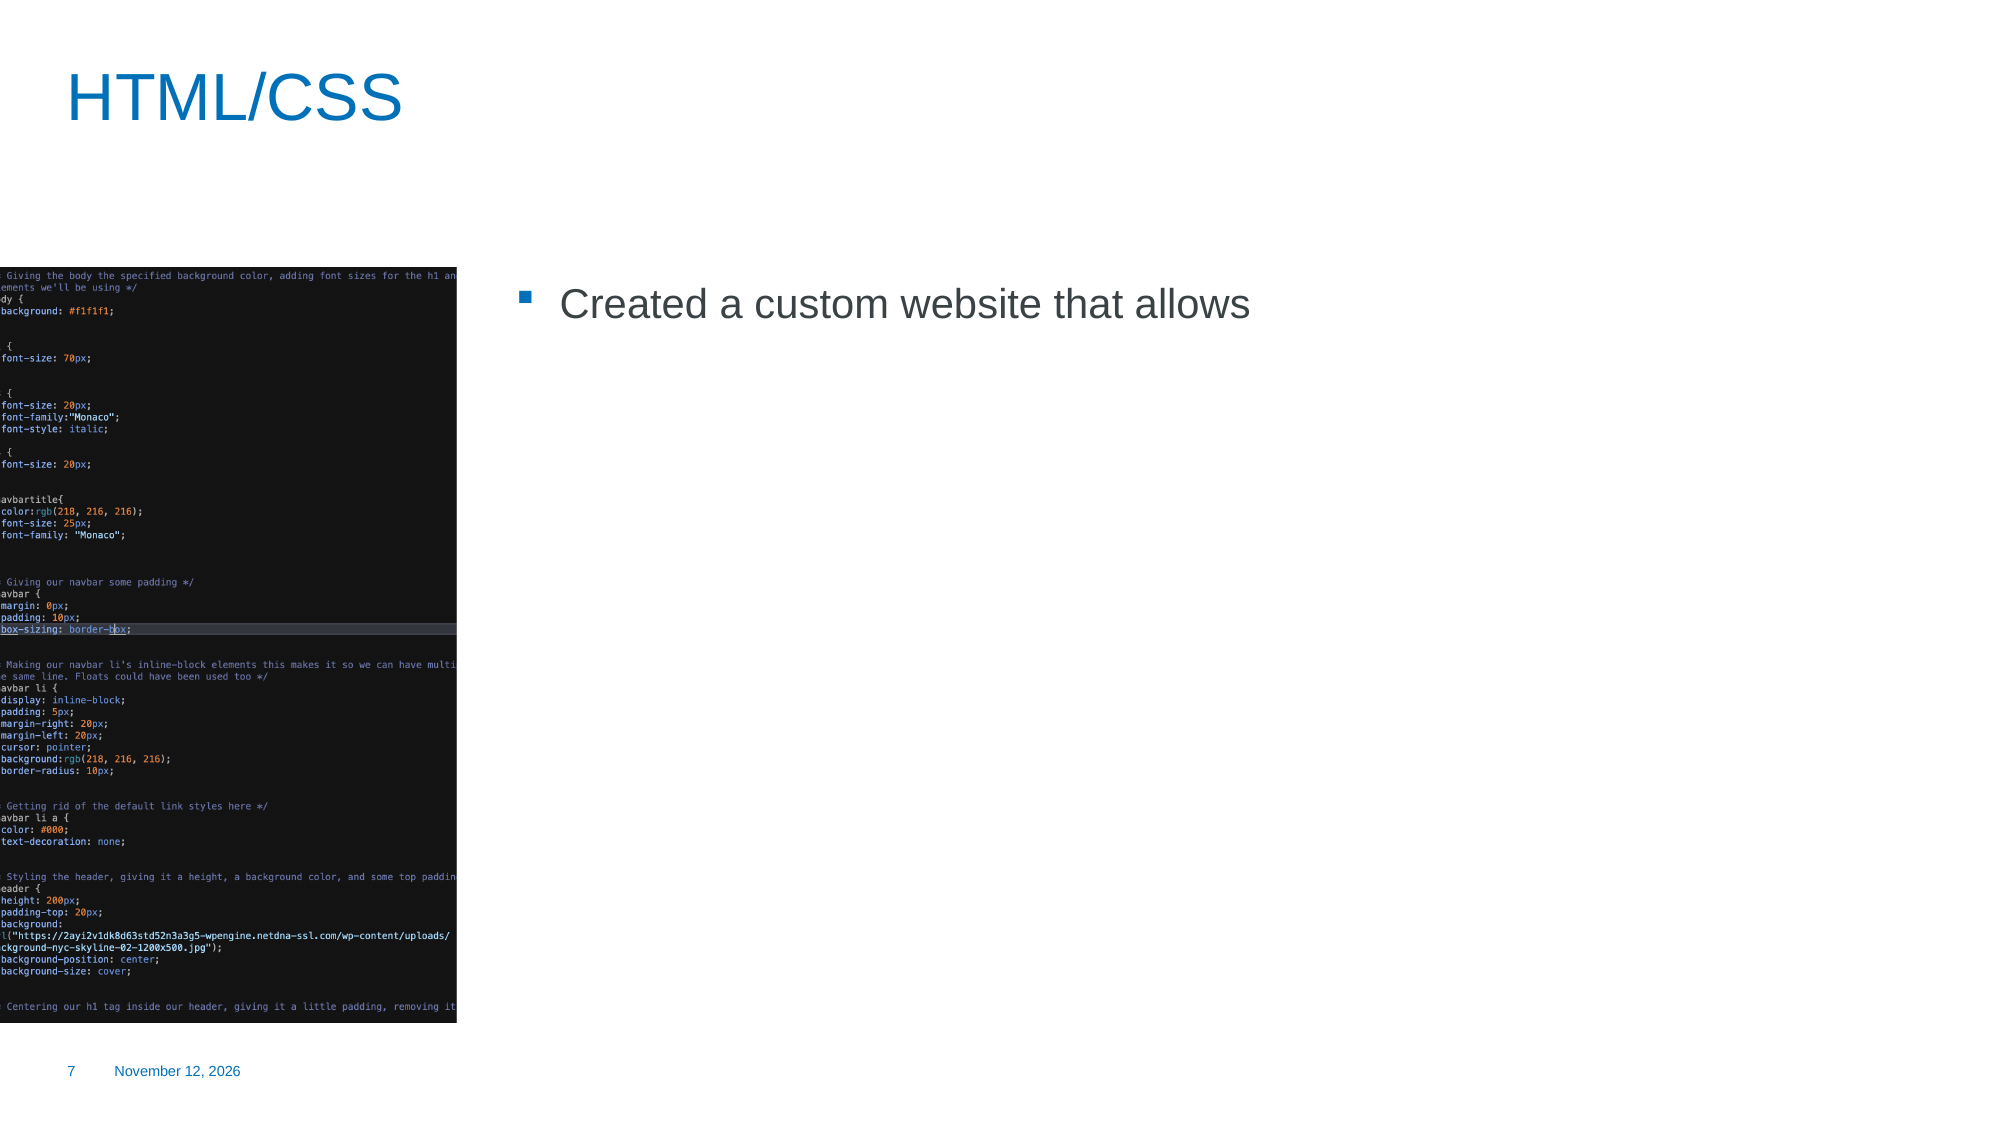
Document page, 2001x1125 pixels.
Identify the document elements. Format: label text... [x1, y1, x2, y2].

list Created a custom website that allows [515, 267, 1933, 1023]
picture [0, 267, 457, 1023]
title HTML/CSS [66, 66, 1768, 208]
slide_number 7 [67, 1058, 115, 1083]
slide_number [115, 1058, 457, 1083]
